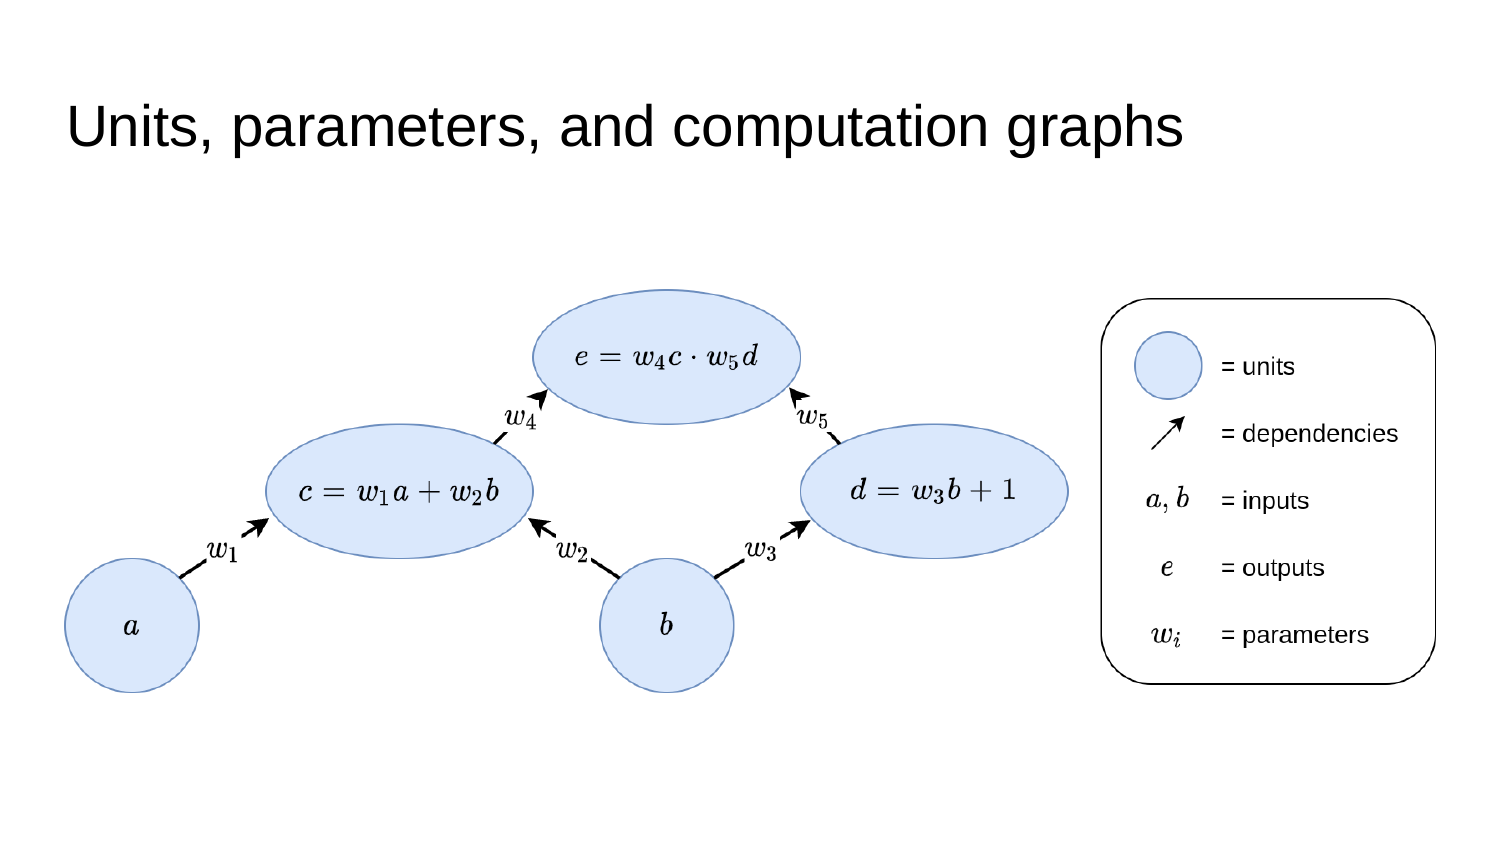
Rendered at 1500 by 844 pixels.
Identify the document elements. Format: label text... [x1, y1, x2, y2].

picture [64, 289, 1436, 693]
title Units, parameters, and computation graphs [51, 72, 1449, 167]
